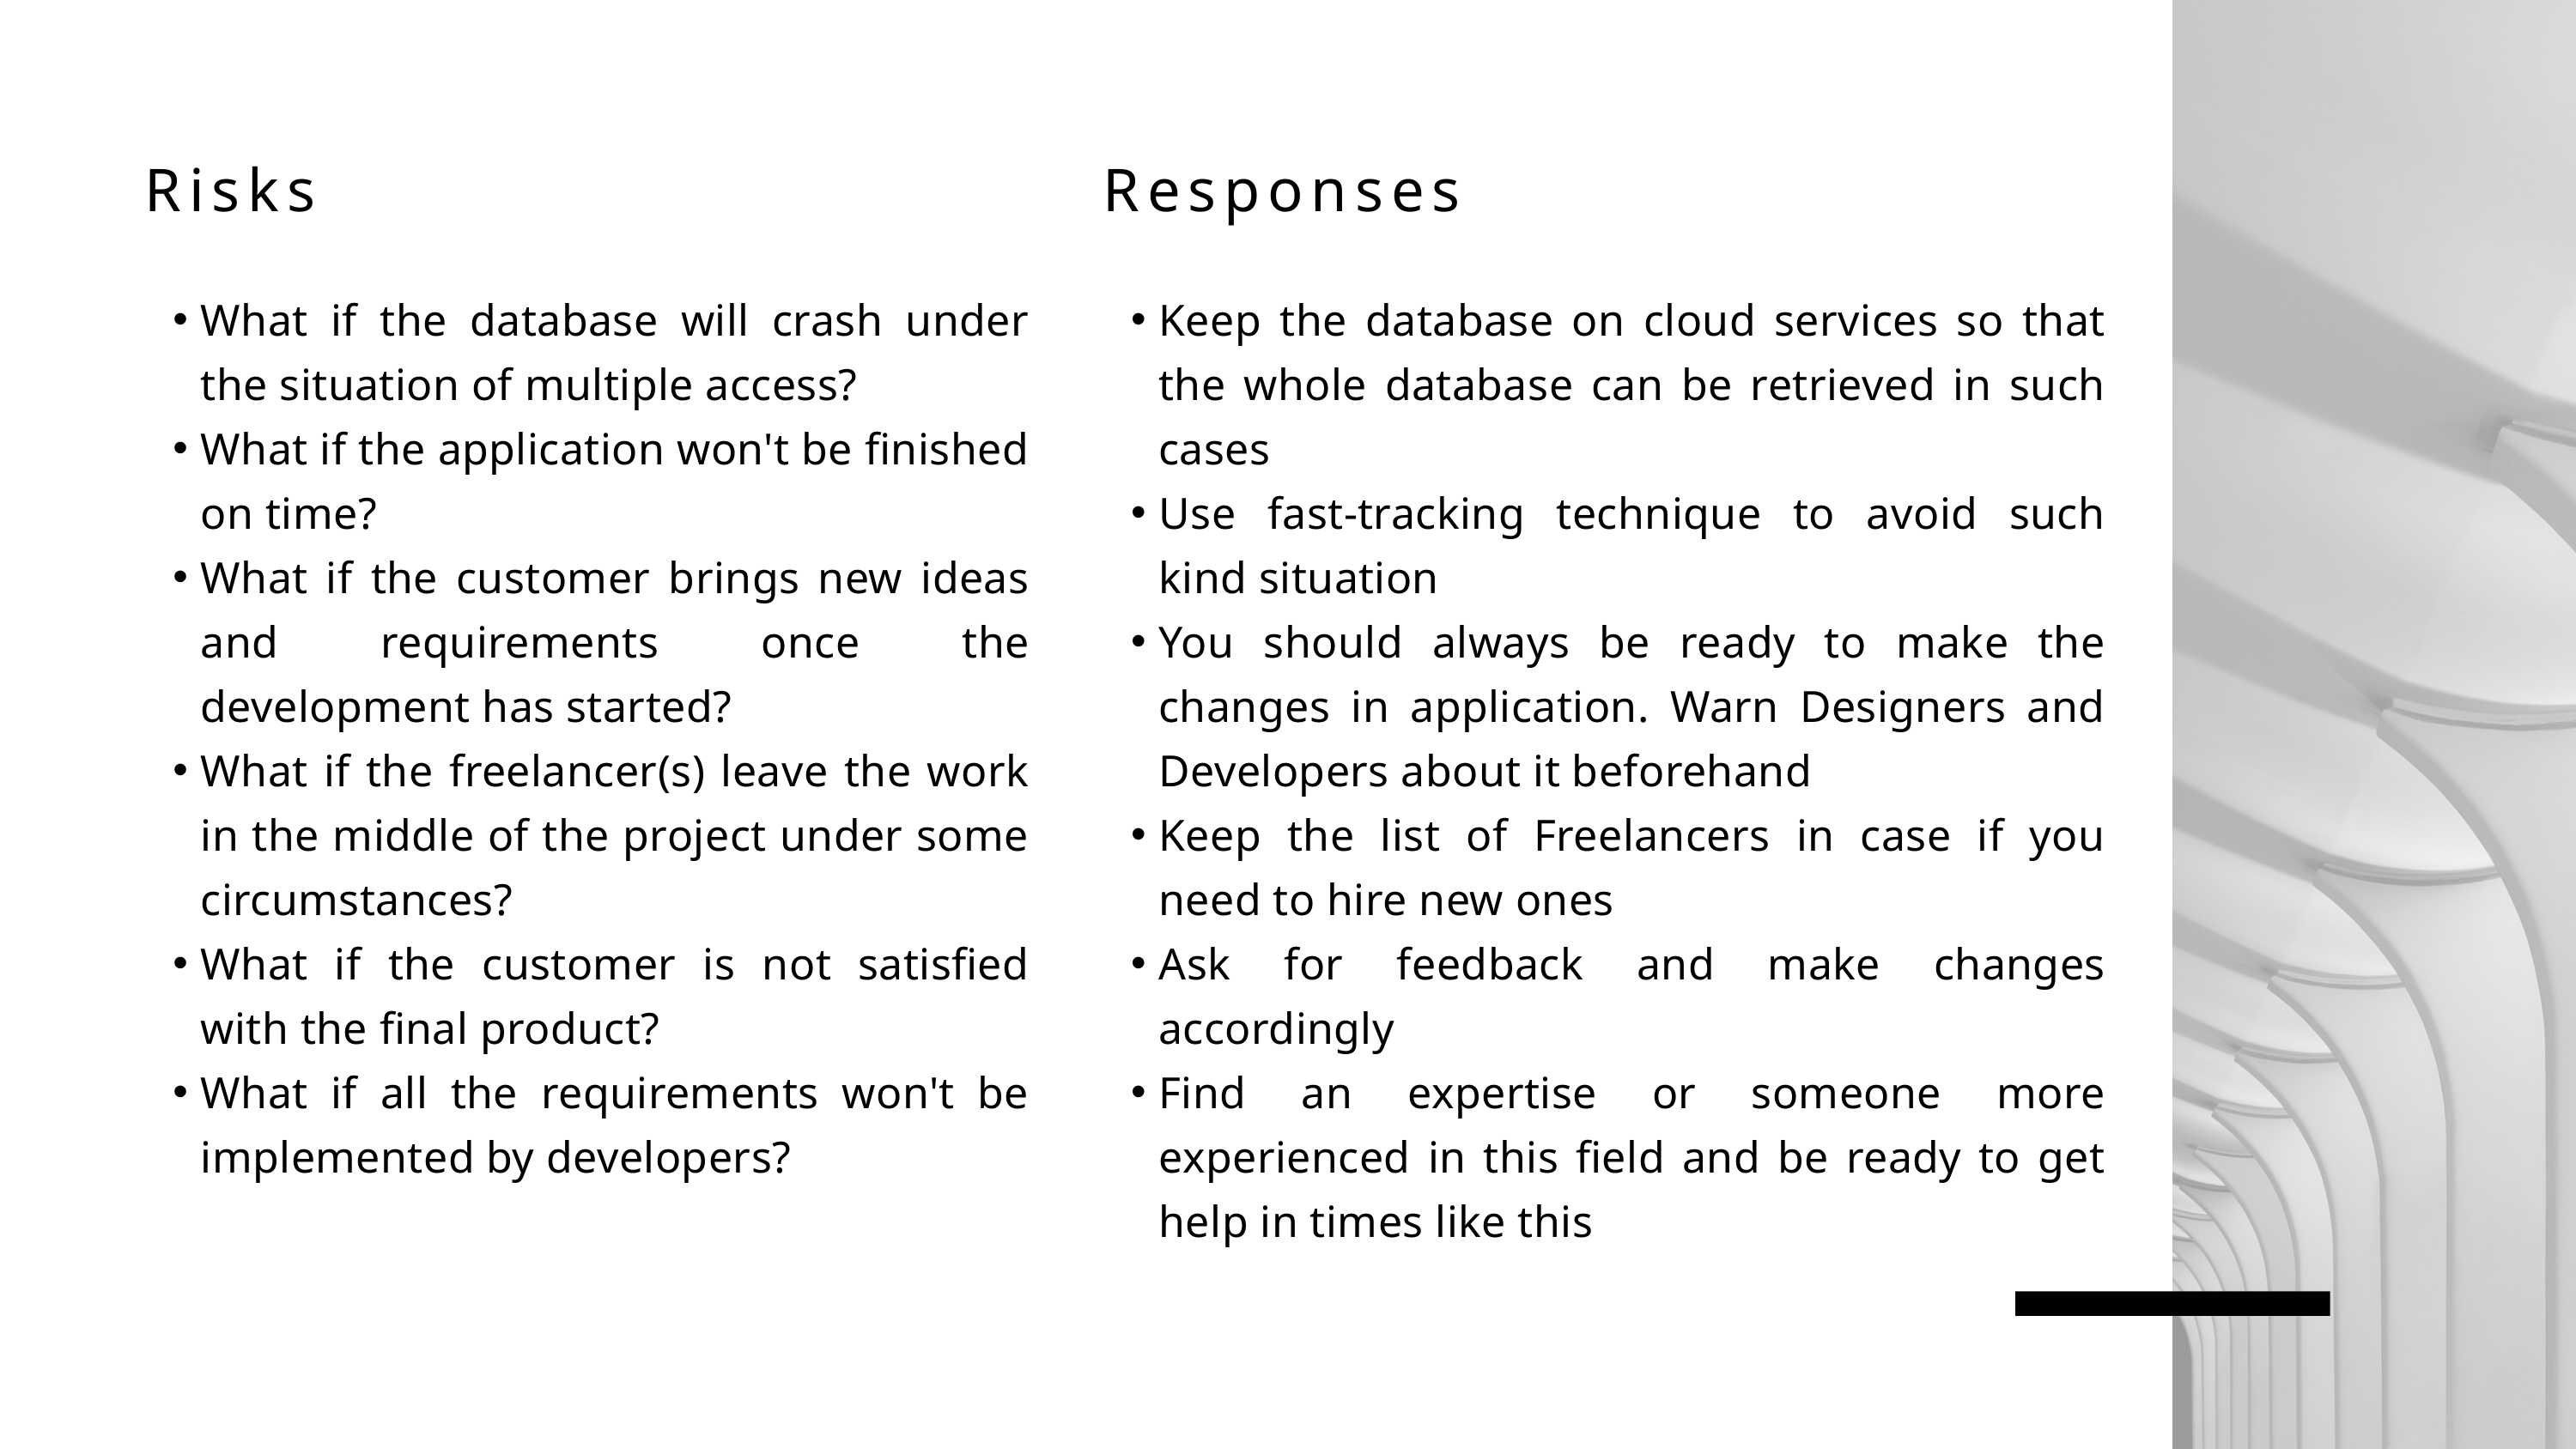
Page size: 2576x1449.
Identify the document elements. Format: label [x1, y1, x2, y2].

picture [2172, 0, 2576, 1449]
text_box [144, 144, 1031, 1176]
text_box [2109, 1291, 2167, 1316]
text_box [1103, 144, 2107, 1348]
